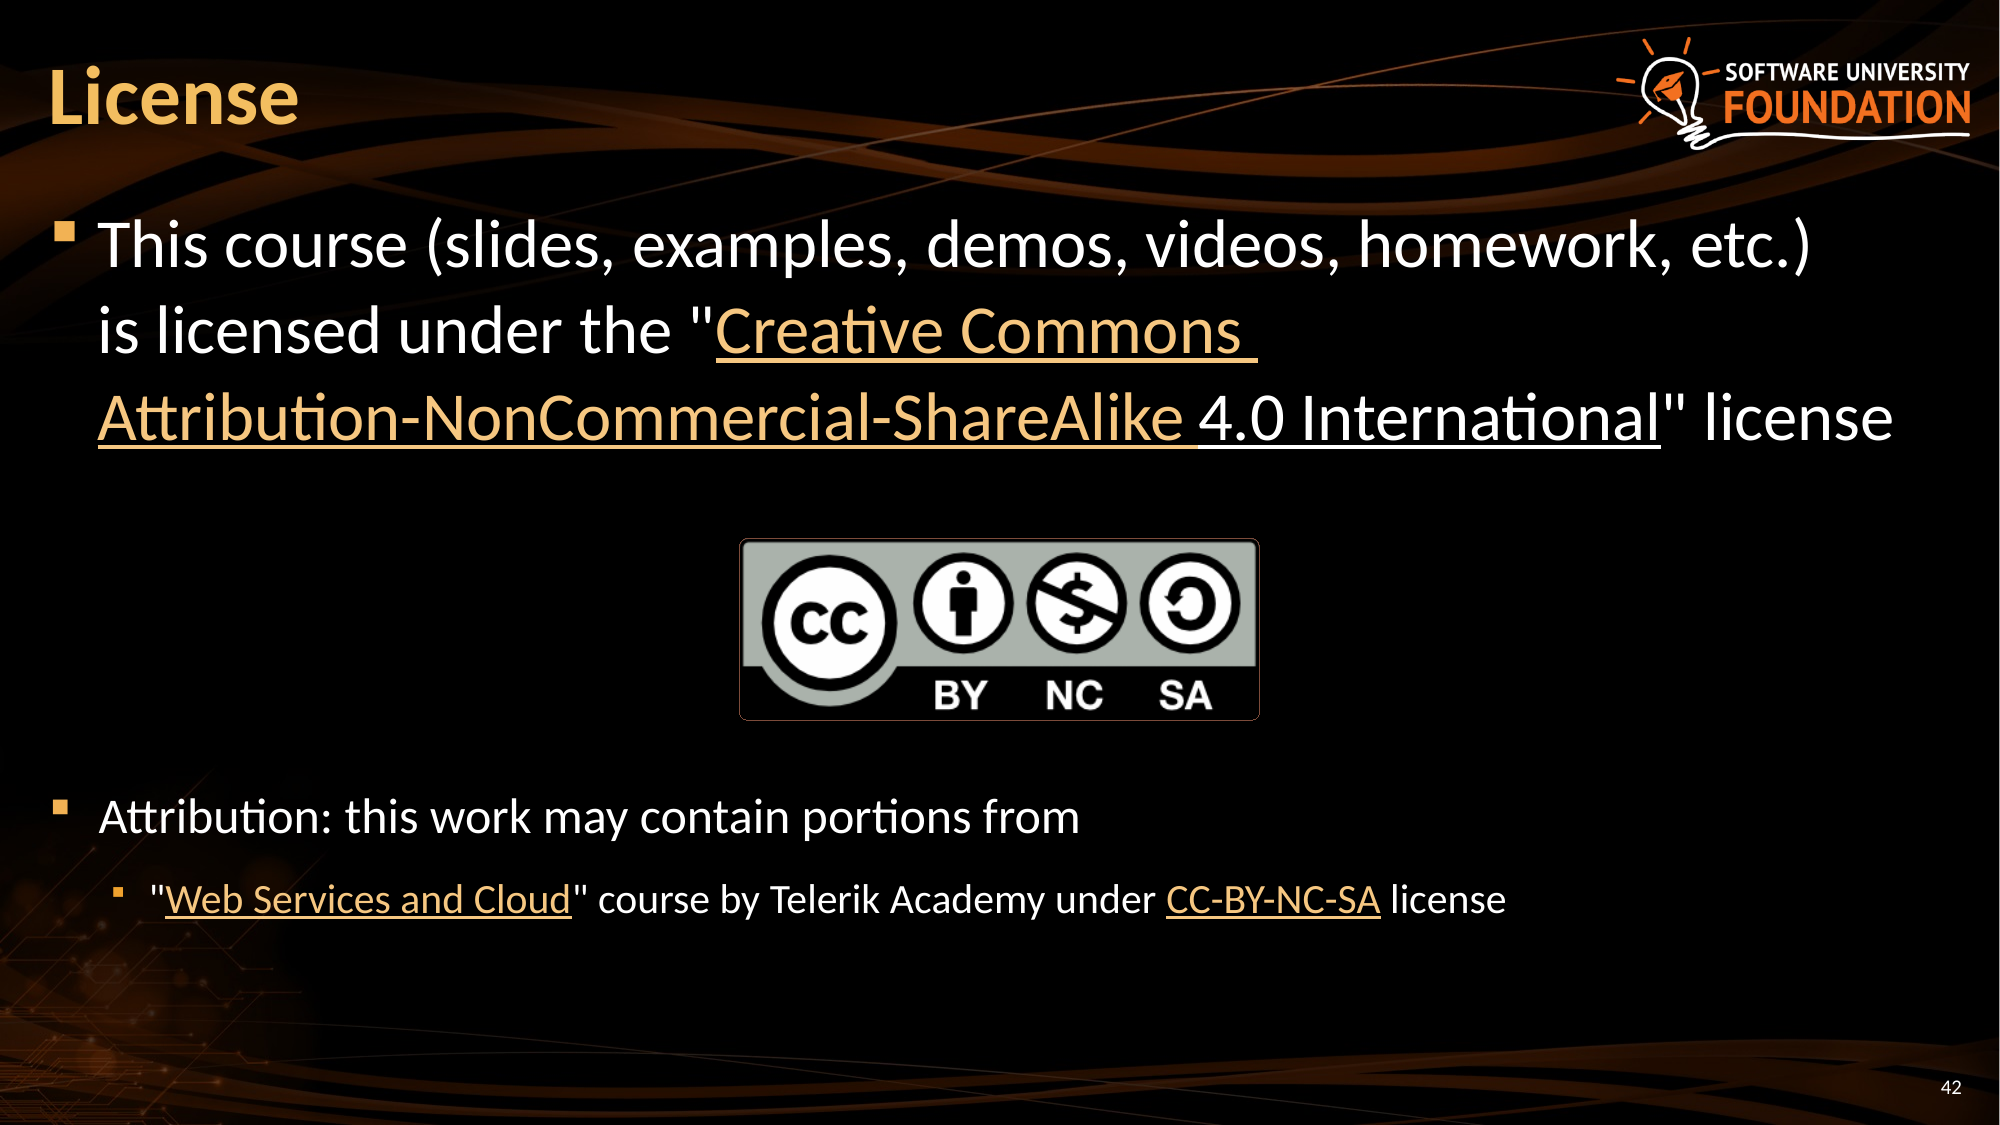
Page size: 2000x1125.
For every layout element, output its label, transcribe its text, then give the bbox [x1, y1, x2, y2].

list Attribution: this work may contain portions from "Web Services and Cloud" course by Telerik Academy under CC-BY-NC-SA license [30, 774, 1968, 1103]
picture [0, 0, 2000, 1125]
title License [30, 6, 1602, 189]
list This course (slides, examples, demos, videos, homework, etc.) is licensed under the "Creative Commons Attribution-NonCommercial-ShareAlike 4.0 International" license [31, 188, 1968, 484]
